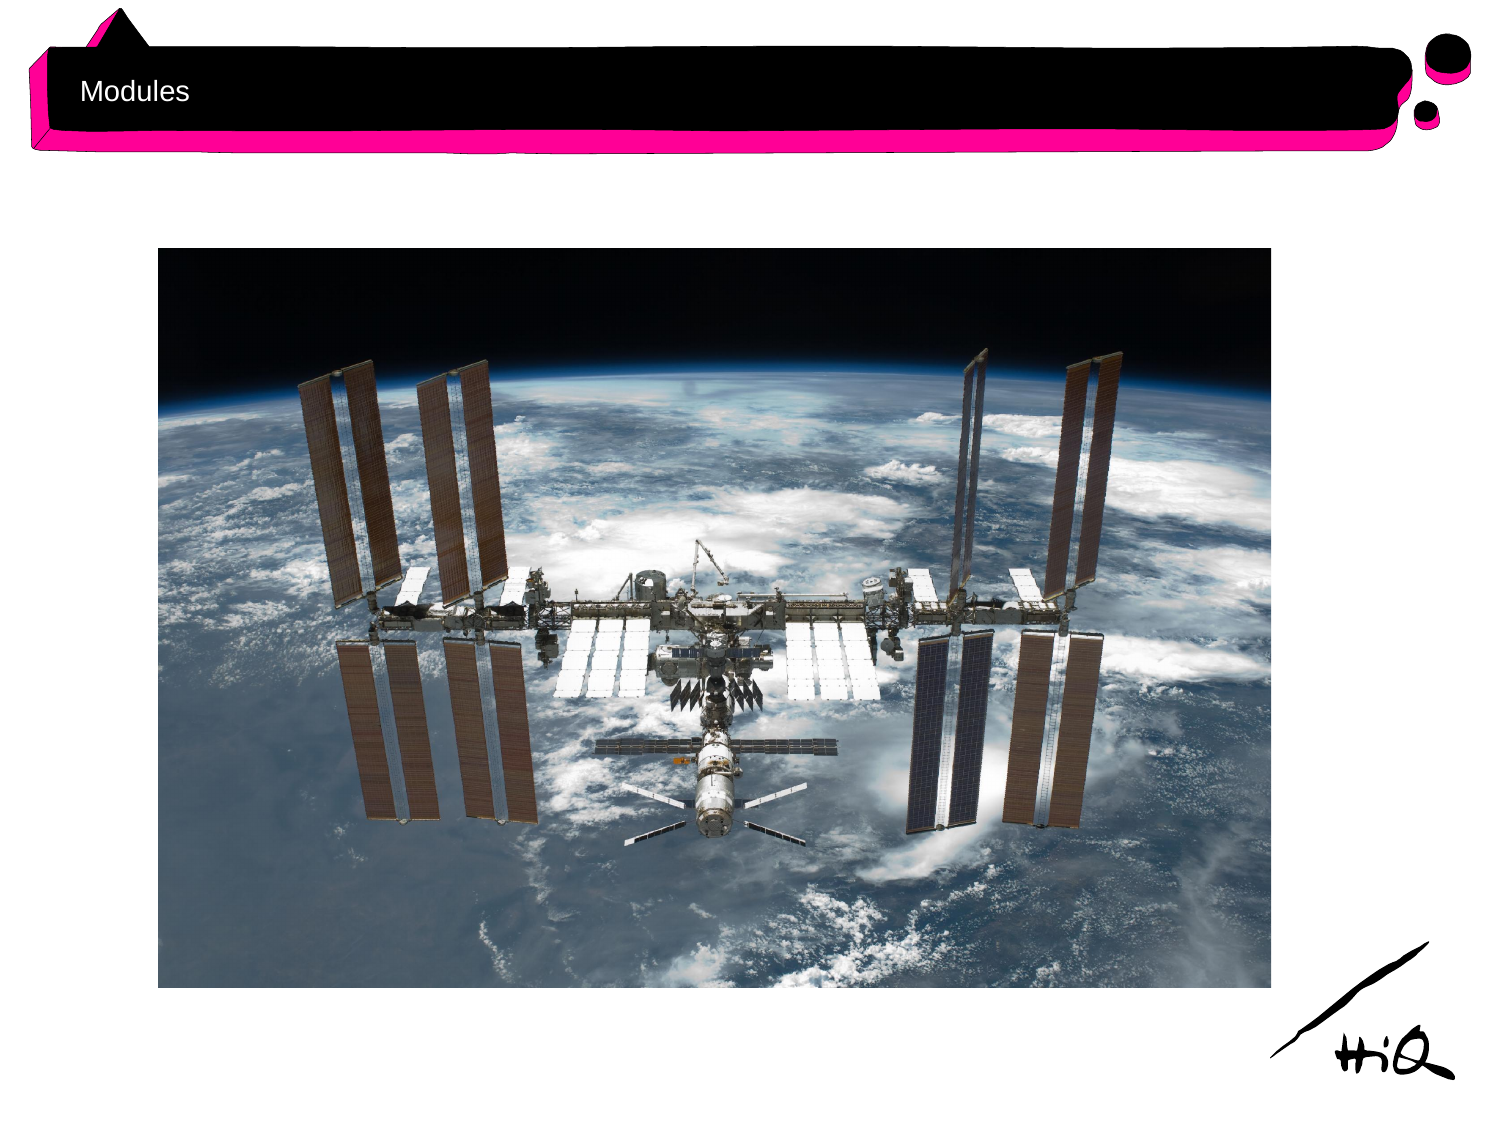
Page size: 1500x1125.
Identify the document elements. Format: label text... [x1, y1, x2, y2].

title Modules [64, 54, 1365, 126]
text_box [158, 248, 1272, 988]
